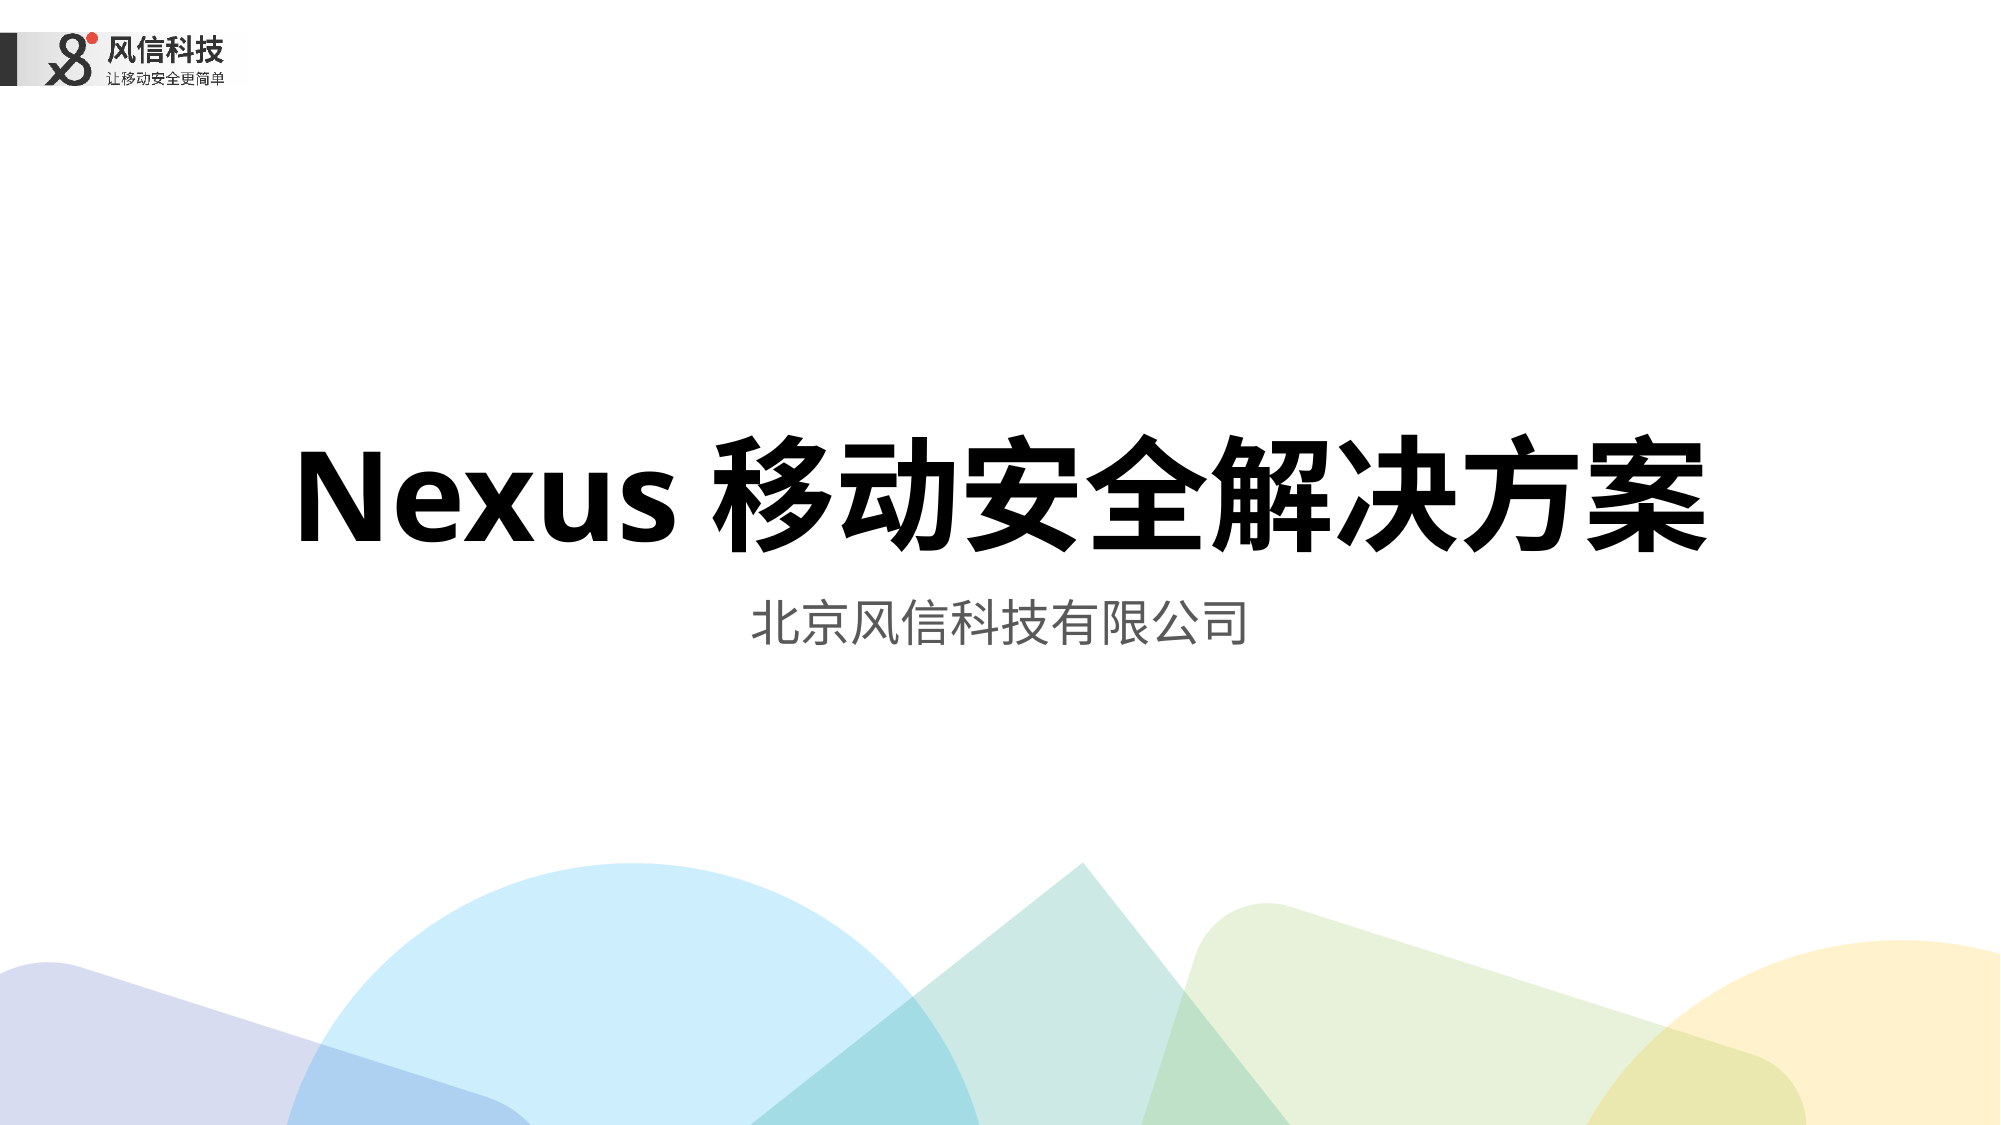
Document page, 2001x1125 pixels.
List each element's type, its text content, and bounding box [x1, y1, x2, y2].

picture [44, 32, 224, 86]
subtitle 北京风信科技有限公司 [249, 590, 1750, 863]
title Nexus移动安全解决方案 [249, 184, 1750, 576]
picture [0, 862, 2000, 1125]
